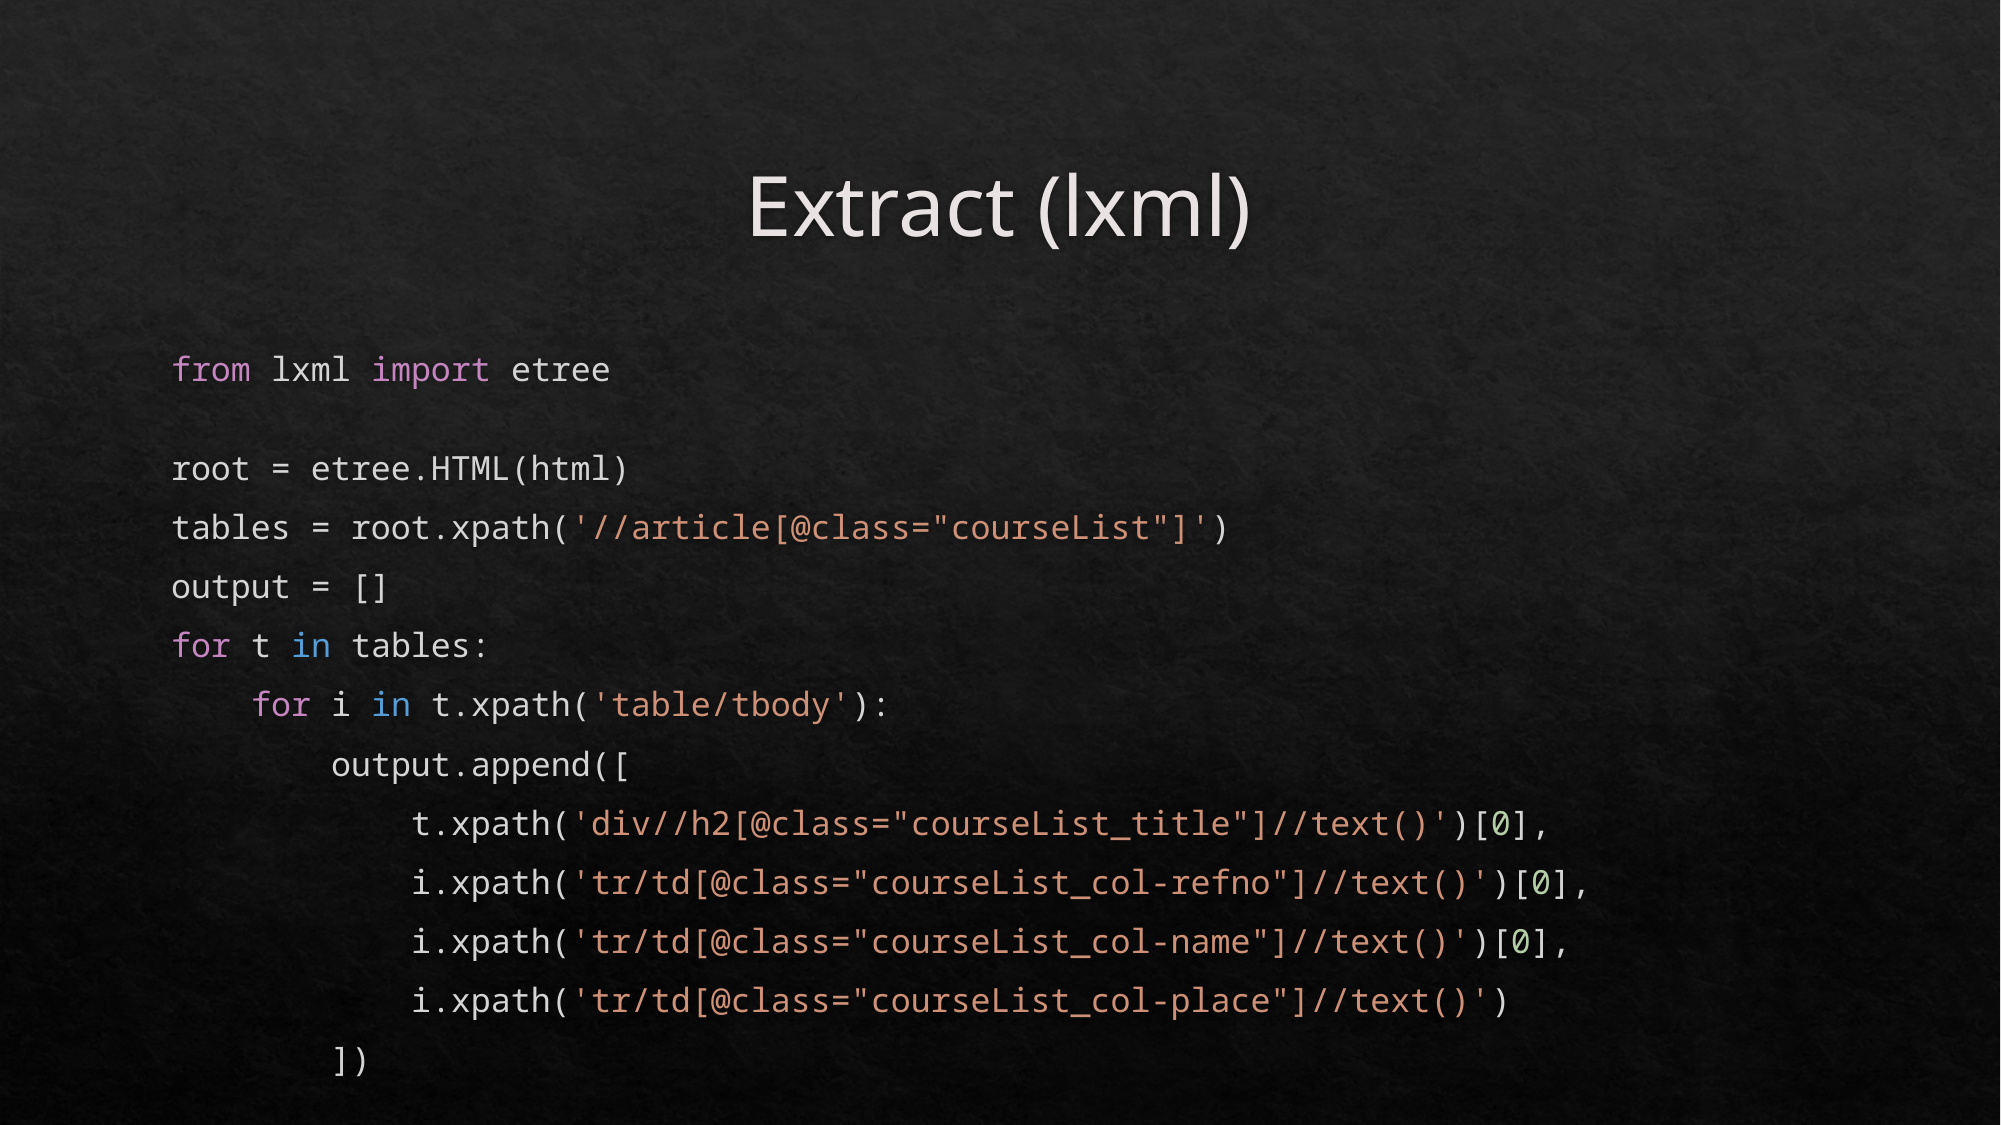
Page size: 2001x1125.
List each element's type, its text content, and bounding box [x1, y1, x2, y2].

list from lxml import etree root = etree.HTML(html) tables = root.xpath('//article[@class="courseList"]') output = [] for t in tables: for i in t.xpath('table/tbody'): output.append([ t.xpath('div//h2[@class="courseList_title"]//text()')[0], i.xpath('tr/td[@class="courseList_col-refno"]//text()')[0], i.xpath('tr/td[@class="courseList_col-name"]//text()')[0], i.xpath('tr/td[@class="courseList_col-place"]//text()') ]) [149, 340, 1849, 950]
title Extract (lxml) [149, 99, 1849, 307]
